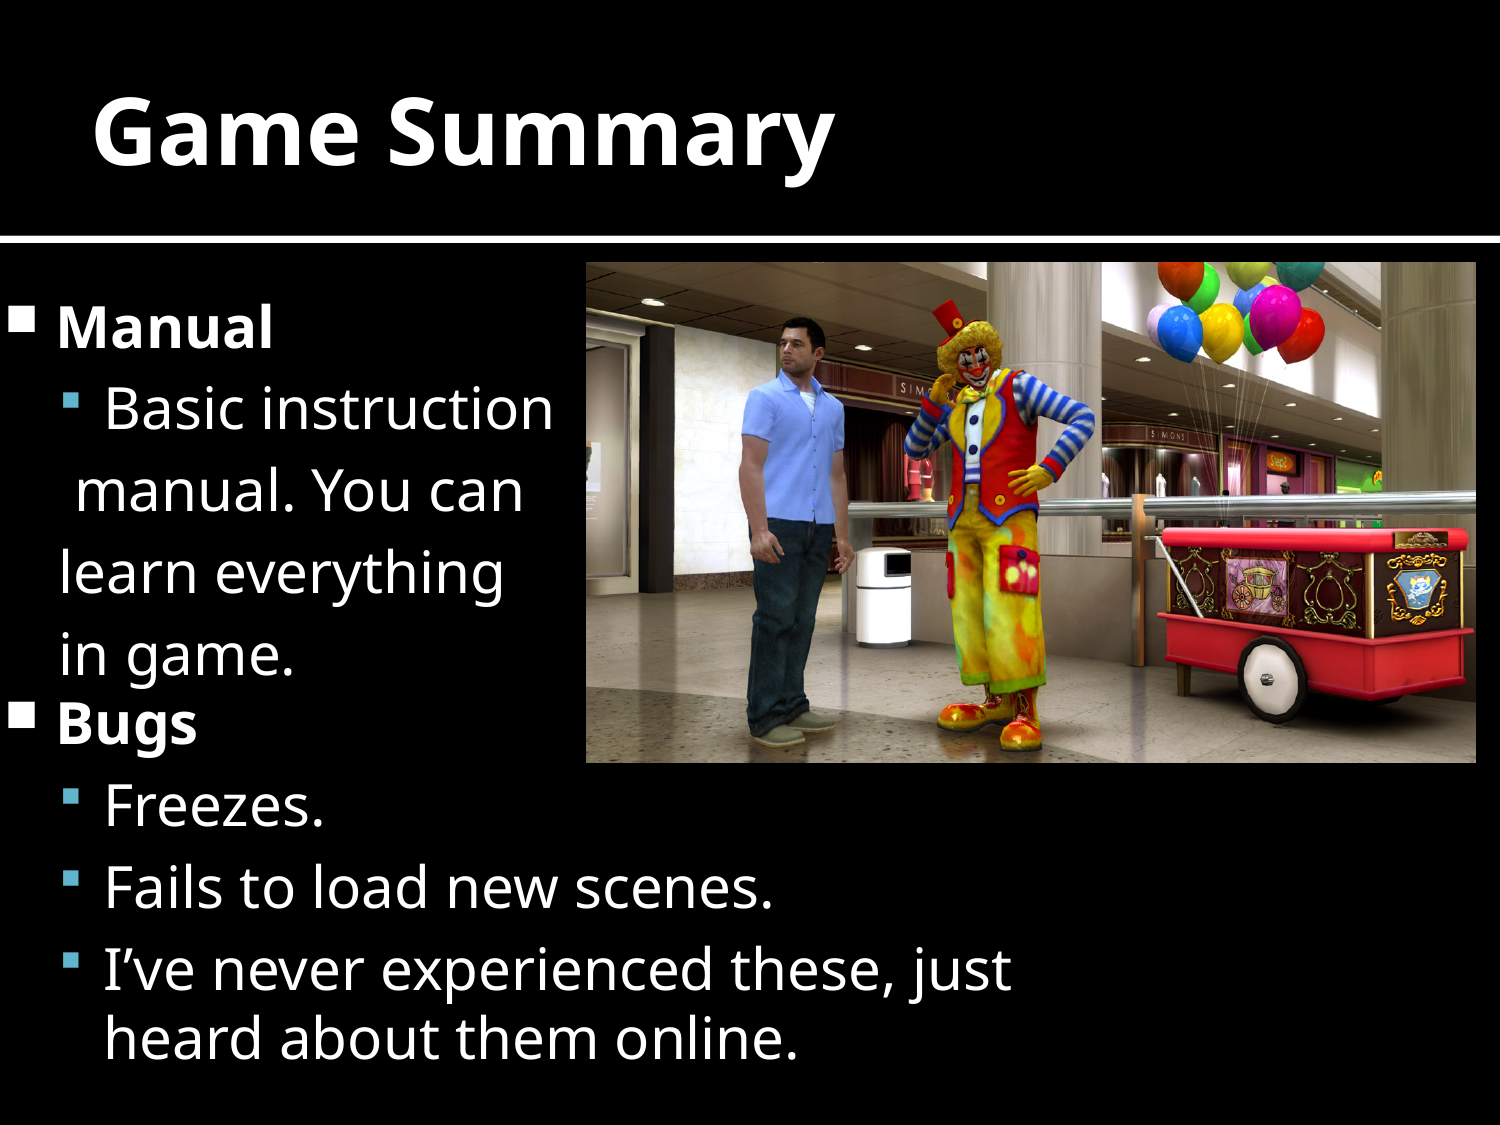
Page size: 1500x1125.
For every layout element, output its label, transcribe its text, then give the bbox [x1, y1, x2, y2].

title Game Summary [75, 25, 1425, 231]
picture [586, 262, 1476, 763]
list Manual Basic instruction manual. You can learn everything in game. Bugs Freezes. Fails to load new scenes. I’ve never experienced these, just heard about them online. [0, 275, 1113, 838]
